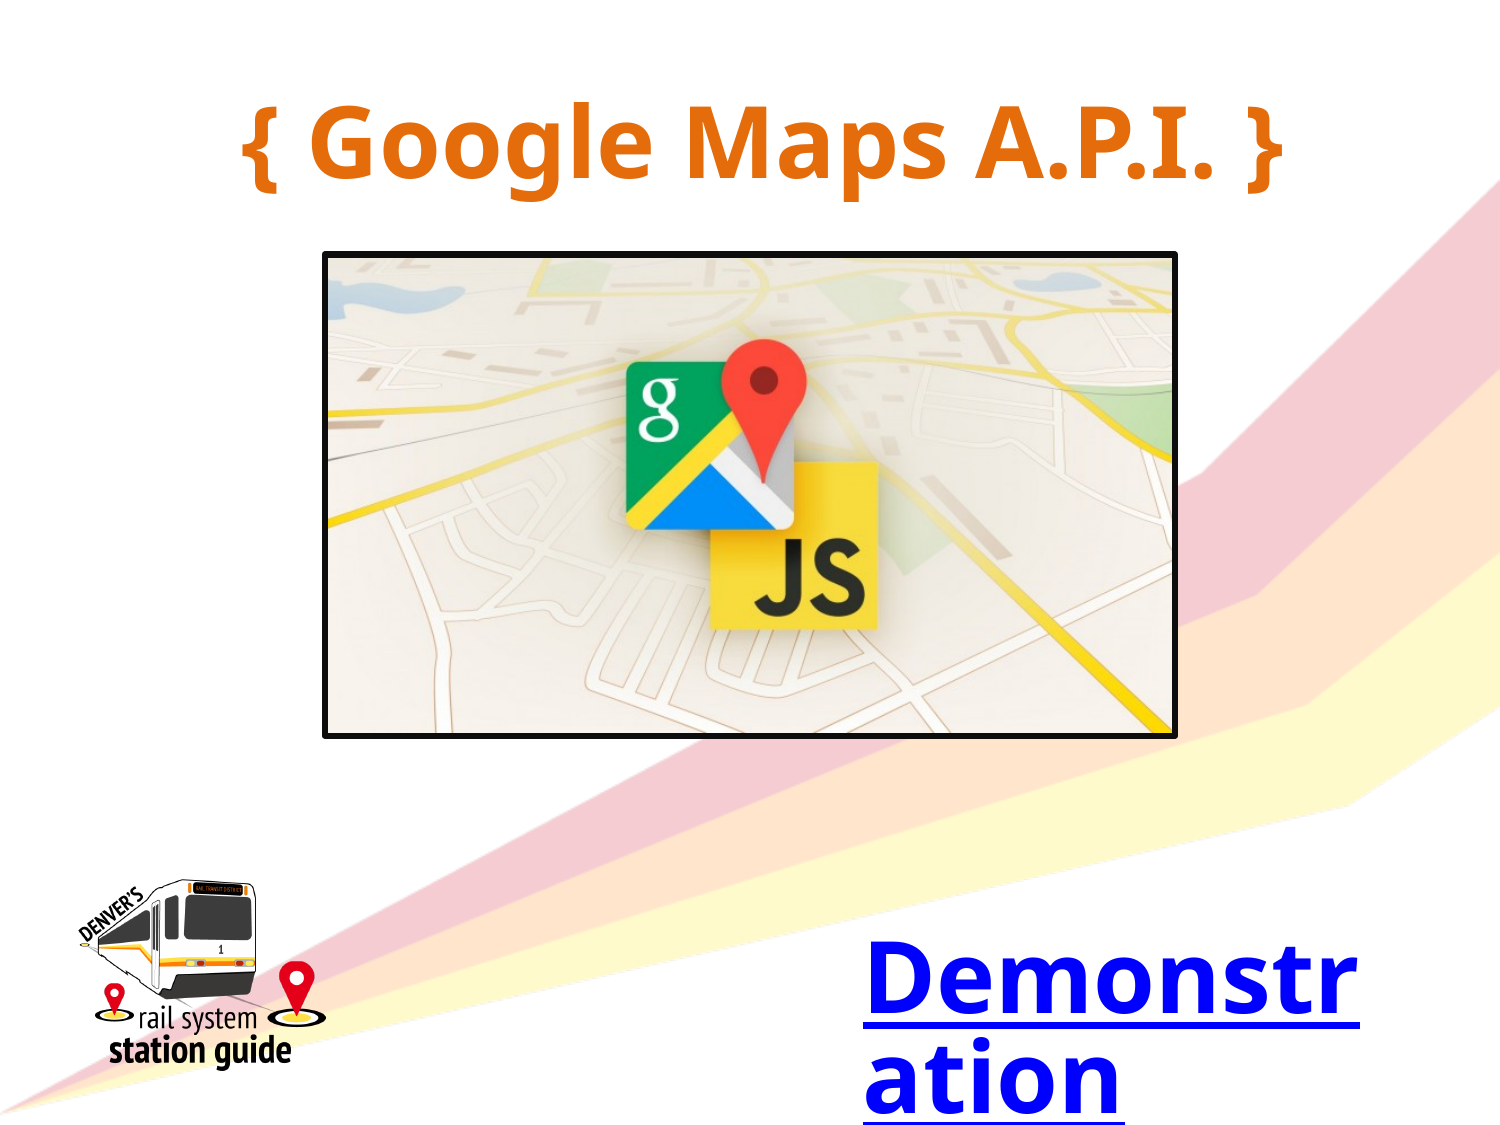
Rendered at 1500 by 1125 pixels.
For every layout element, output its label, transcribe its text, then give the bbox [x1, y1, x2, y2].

text_box Demonstration [847, 861, 1422, 1103]
picture [75, 876, 328, 1073]
picture [327, 257, 1173, 733]
title { Google Maps A.P.I. } [75, 45, 1425, 233]
